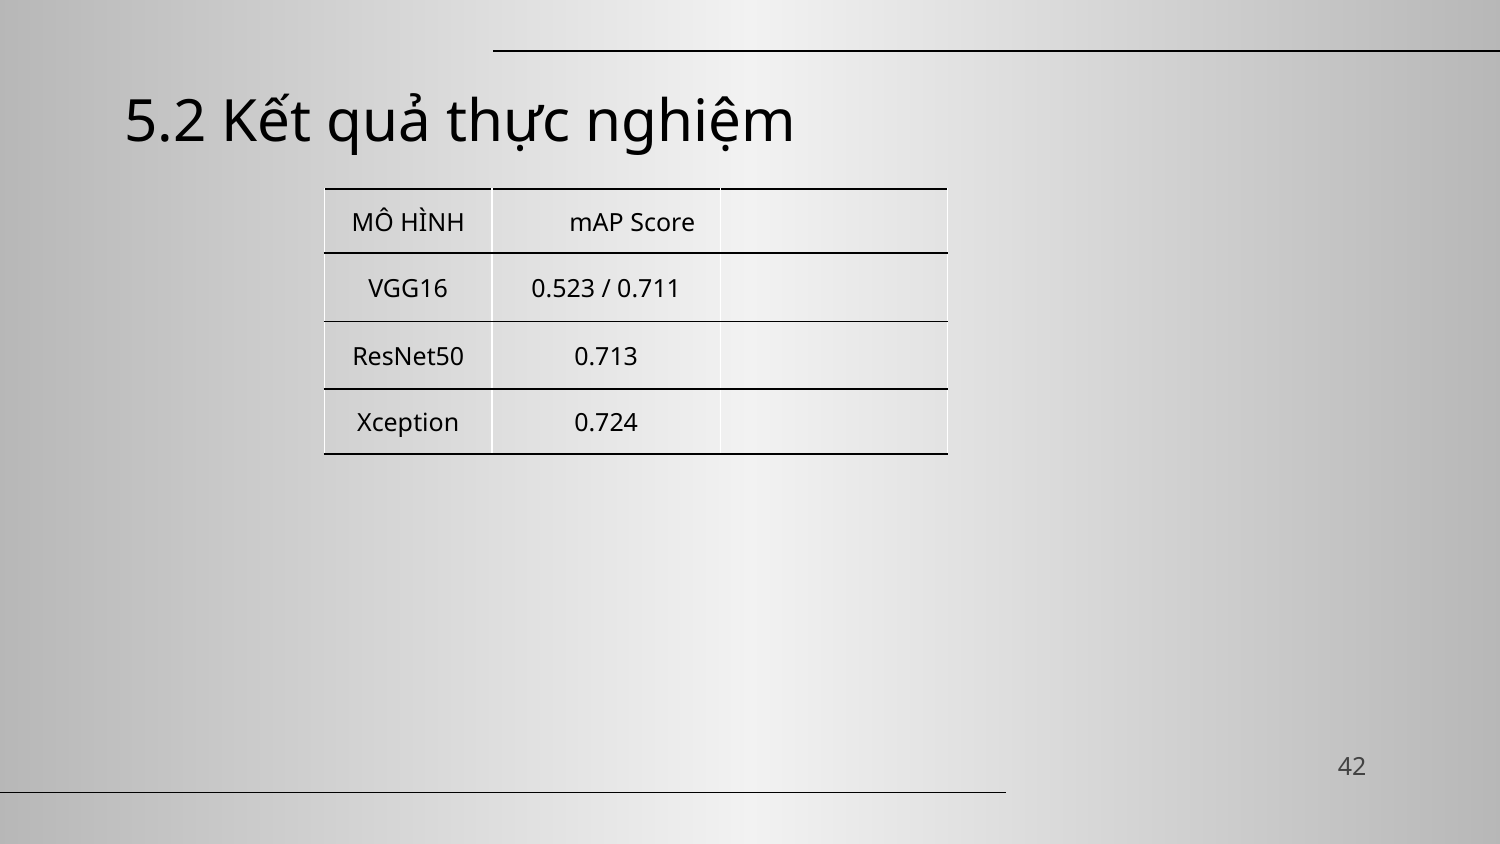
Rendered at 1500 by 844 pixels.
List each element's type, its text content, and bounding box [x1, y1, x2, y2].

table_header mAP Score [493, 190, 720, 252]
table_cell ResNet50 [325, 322, 491, 388]
slide_number 42 [1043, 745, 1382, 791]
table_cell 0.724 [493, 390, 720, 453]
table_cell [721, 322, 947, 388]
table_cell Xception [325, 390, 491, 453]
table_cell 0.523 / 0.711 [493, 254, 720, 321]
table_header MÔ HÌNH [325, 190, 491, 252]
title 5.2 Kết quả thực nghiệm [118, 77, 1252, 171]
table_cell [721, 390, 947, 453]
table_cell [721, 254, 947, 321]
table_cell 0.713 [493, 322, 720, 388]
table_header [721, 190, 947, 252]
table_cell VGG16 [325, 254, 491, 321]
